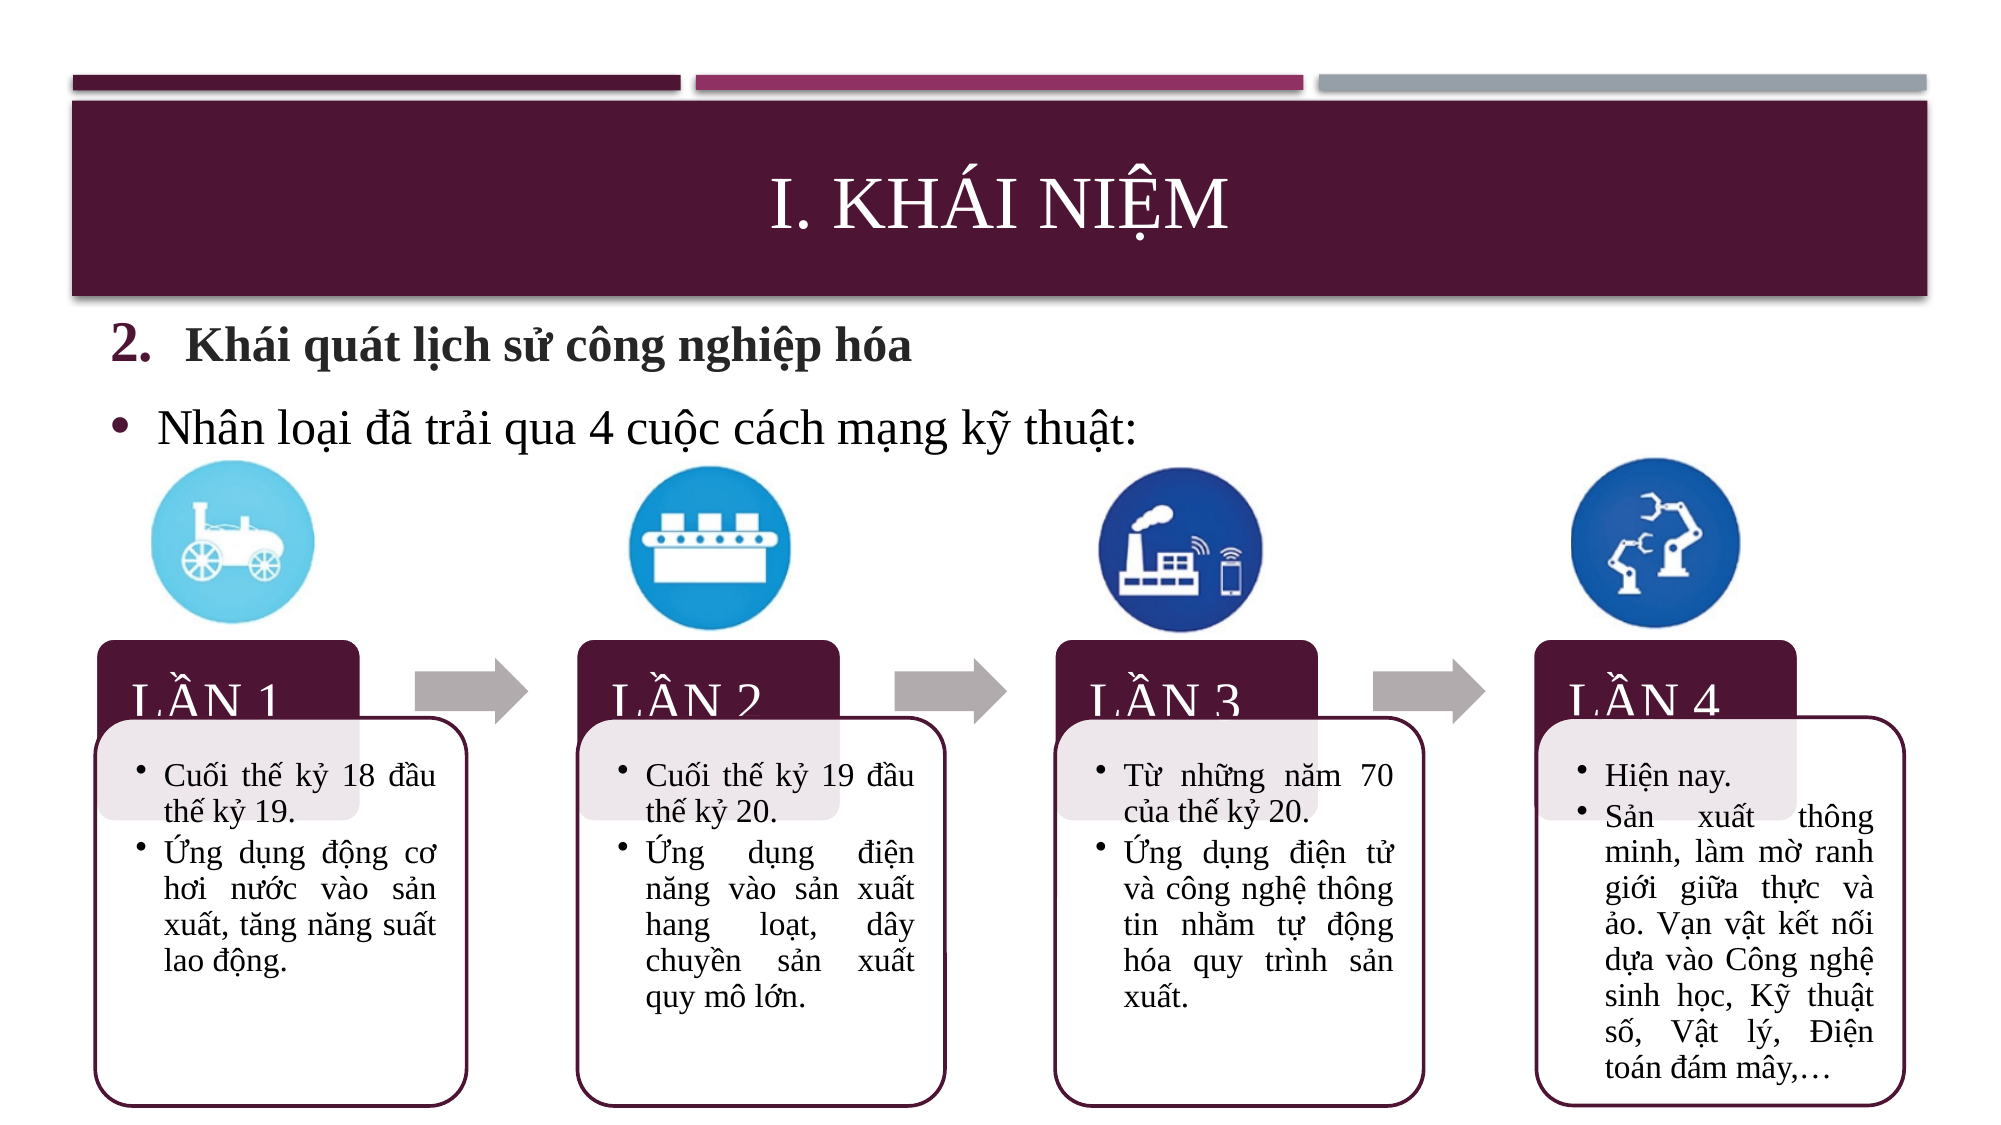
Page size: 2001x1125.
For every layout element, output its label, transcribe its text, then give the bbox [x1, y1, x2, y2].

title I. khái niệm [95, 115, 1905, 282]
picture [150, 460, 320, 627]
text_box Khái quát lịch sử công nghiệp hóa Nhân loại đã trải qua 4 cuộc cách mạng kỹ thuật: [95, 304, 1905, 598]
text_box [94, 600, 1906, 1125]
picture [1570, 454, 1741, 633]
picture [623, 460, 794, 635]
picture [1097, 466, 1268, 635]
